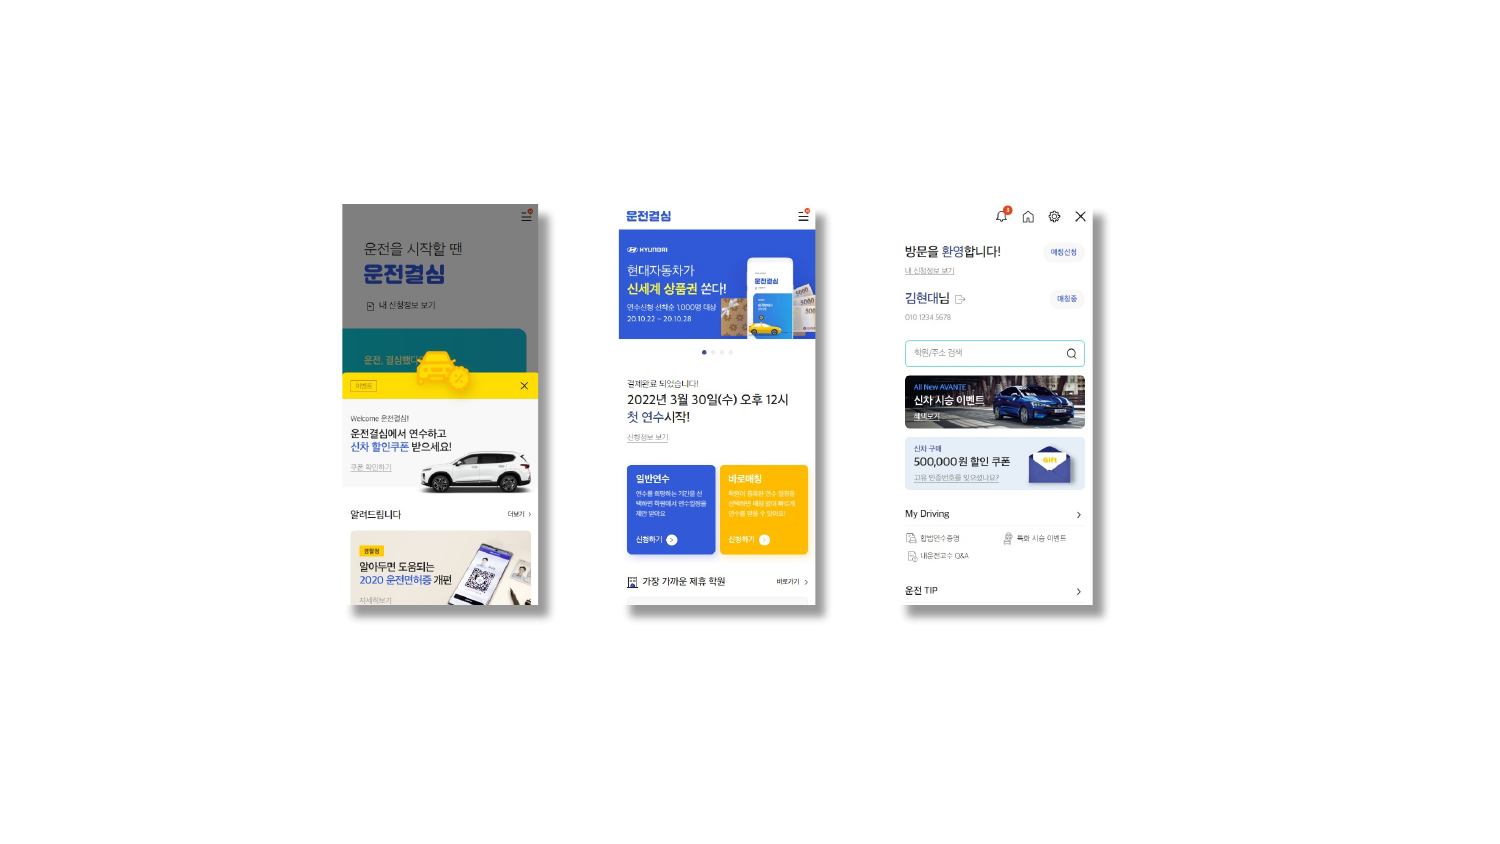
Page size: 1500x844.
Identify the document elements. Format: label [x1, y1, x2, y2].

text_box [212, 167, 1229, 712]
